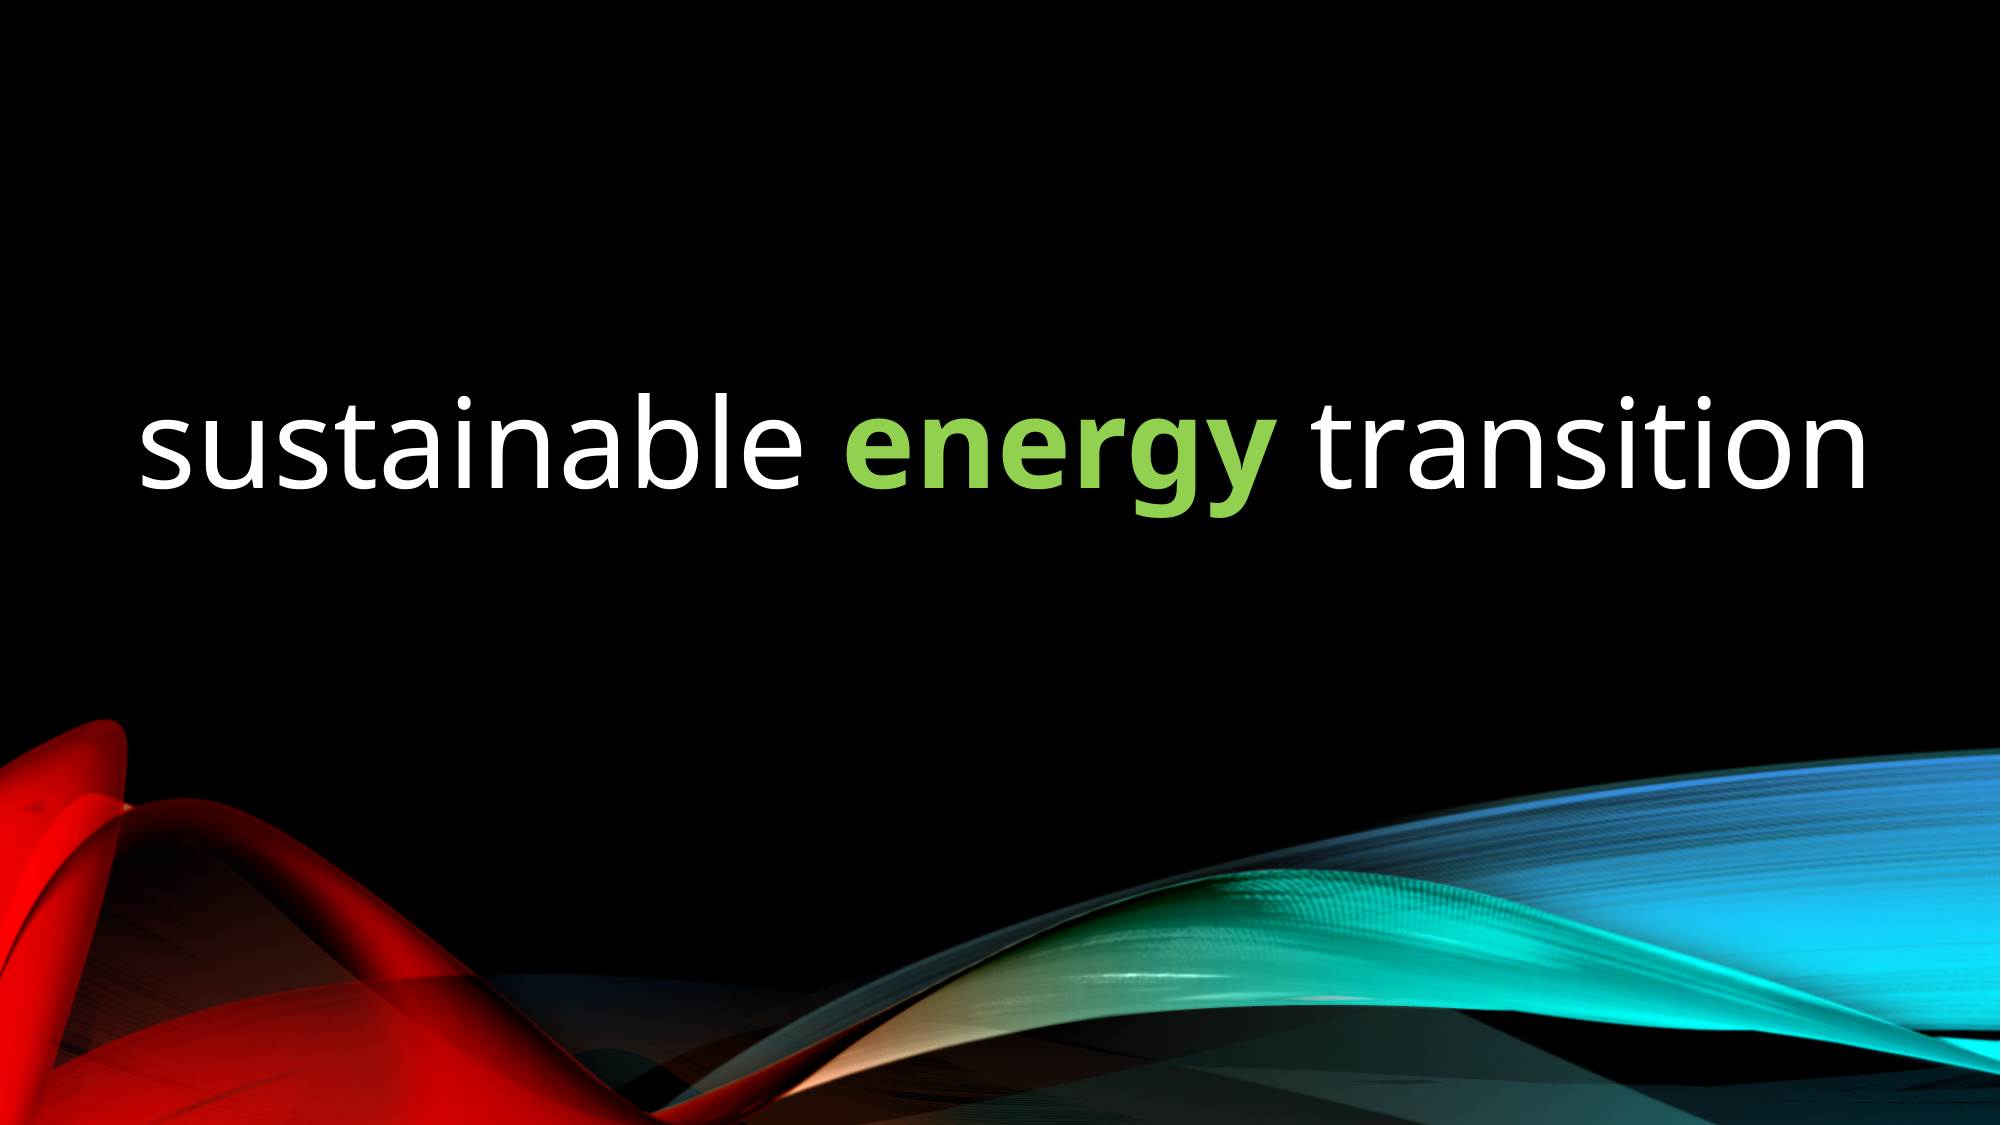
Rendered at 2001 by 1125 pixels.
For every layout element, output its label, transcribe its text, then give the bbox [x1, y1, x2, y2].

text_box sustainable energy transition [60, 325, 1952, 524]
picture [0, 717, 2000, 1125]
